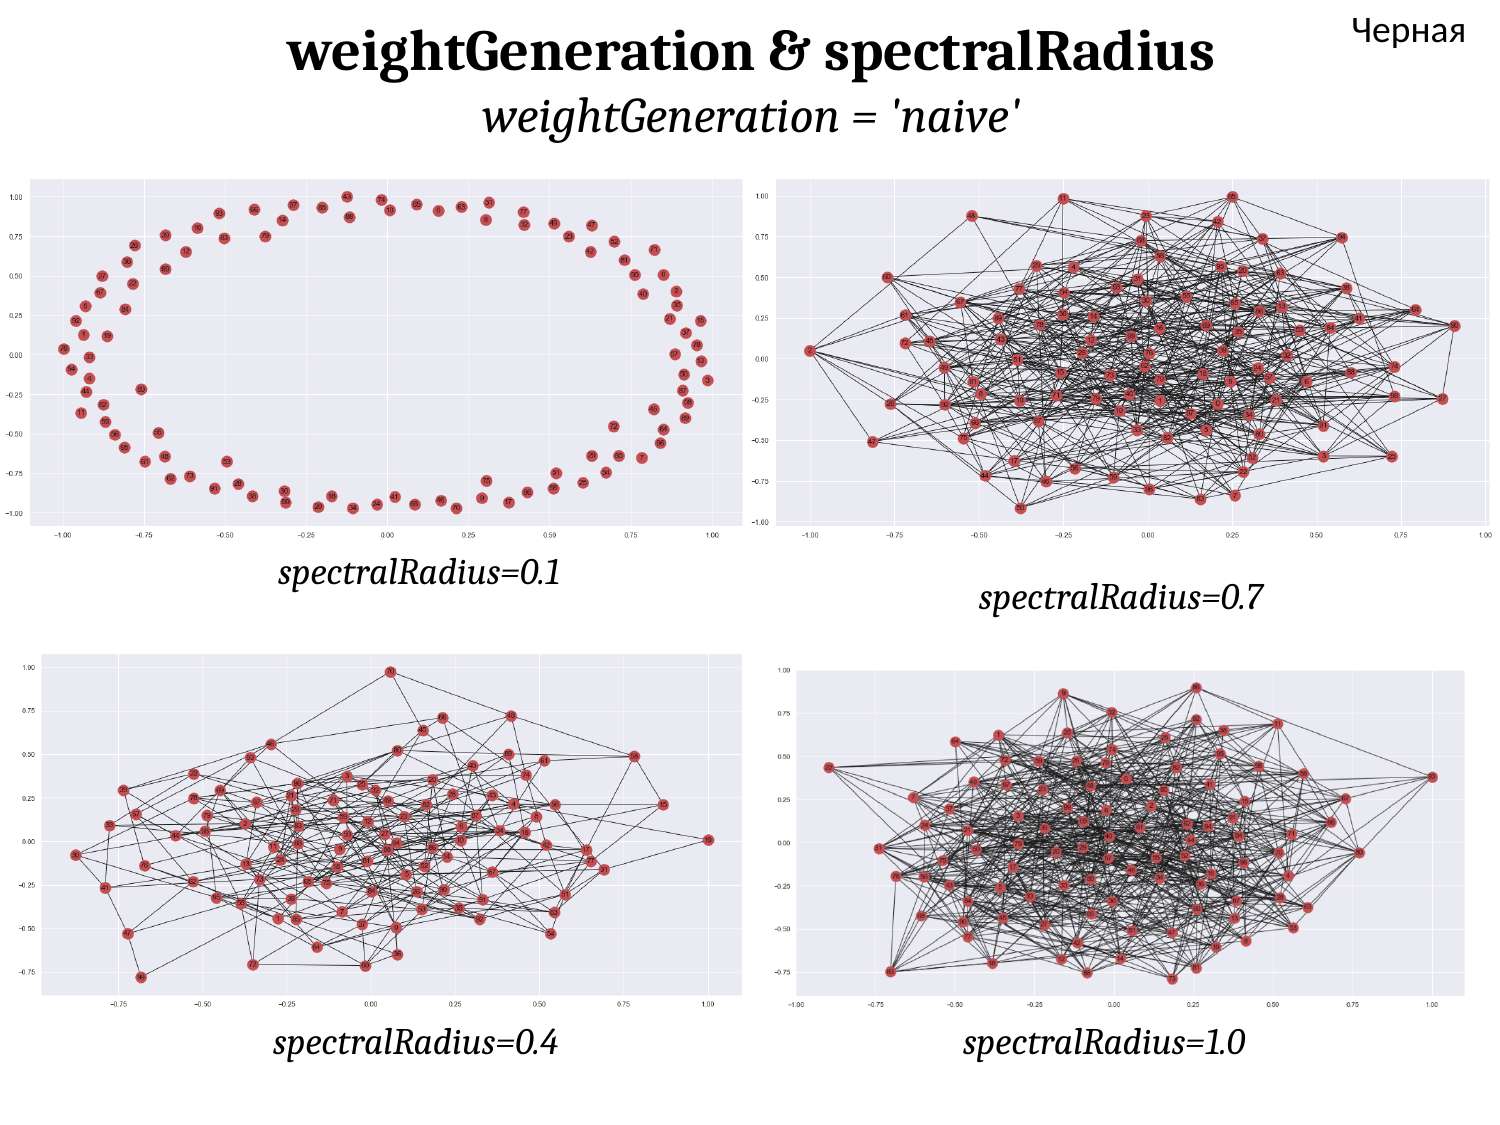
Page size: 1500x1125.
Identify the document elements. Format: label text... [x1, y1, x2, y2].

text_box spectralRadius=0.7 [964, 564, 1278, 625]
text_box Черная [1336, 0, 1482, 58]
title weightGeneration & spectralRadius weightGeneration = 'naive' [76, 0, 1427, 168]
text_box spectralRadius=0.4 [258, 1021, 574, 1070]
text_box spectralRadius=0.1 [263, 551, 576, 600]
picture [13, 645, 751, 1012]
picture [768, 661, 1473, 1012]
picture [0, 169, 1497, 544]
text_box spectralRadius=1.0 [948, 1020, 1261, 1070]
